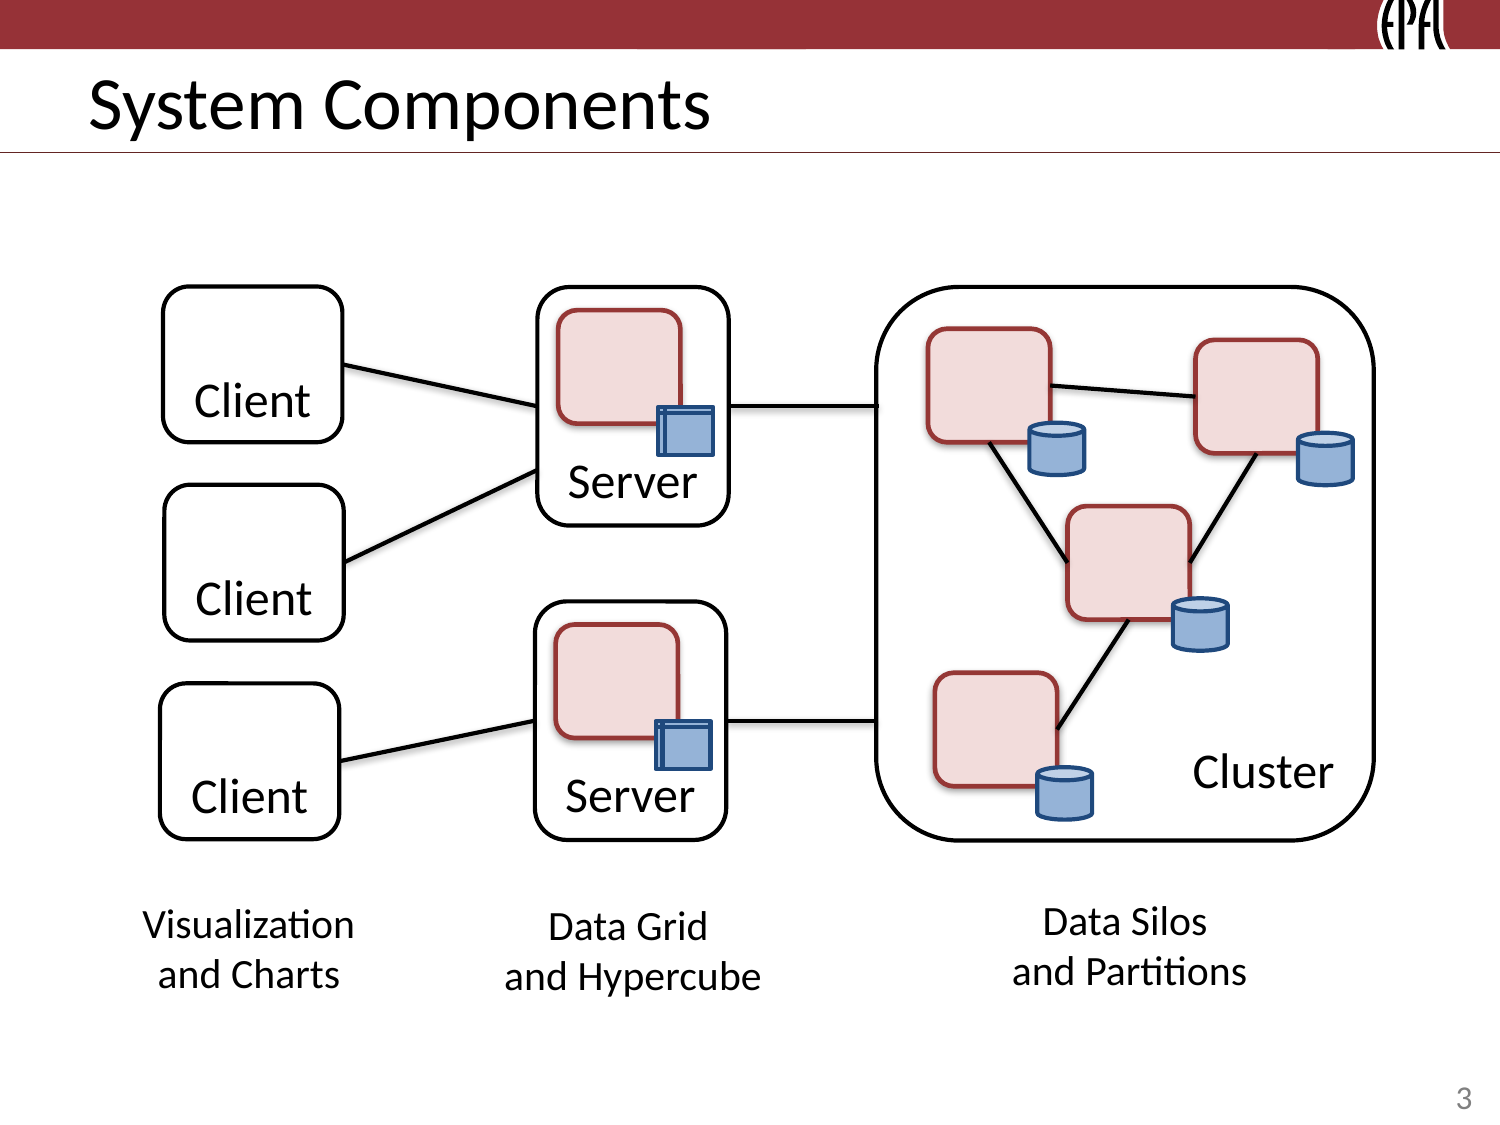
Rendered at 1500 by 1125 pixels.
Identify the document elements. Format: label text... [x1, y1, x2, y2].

text_box [1055, 420, 1087, 477]
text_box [1056, 619, 1129, 730]
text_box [934, 672, 1058, 787]
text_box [1189, 453, 1257, 564]
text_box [164, 484, 344, 641]
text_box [988, 441, 1068, 564]
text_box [347, 364, 532, 407]
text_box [343, 469, 538, 563]
text_box Data Grid and Hypercube [489, 891, 777, 1007]
text_box Visualization and Charts [127, 889, 371, 1005]
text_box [1195, 339, 1319, 454]
title System Components [0, 47, 1500, 153]
text_box [1170, 596, 1230, 653]
text_box Cluster [874, 284, 1376, 843]
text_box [534, 601, 727, 841]
text_box Data Silos and Partitions [997, 886, 1263, 1002]
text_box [159, 683, 340, 840]
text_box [344, 720, 536, 762]
text_box [1035, 765, 1095, 822]
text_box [927, 328, 1051, 443]
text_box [537, 286, 729, 526]
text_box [1049, 385, 1196, 397]
text_box [1295, 430, 1355, 488]
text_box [162, 286, 343, 443]
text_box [1067, 505, 1191, 620]
